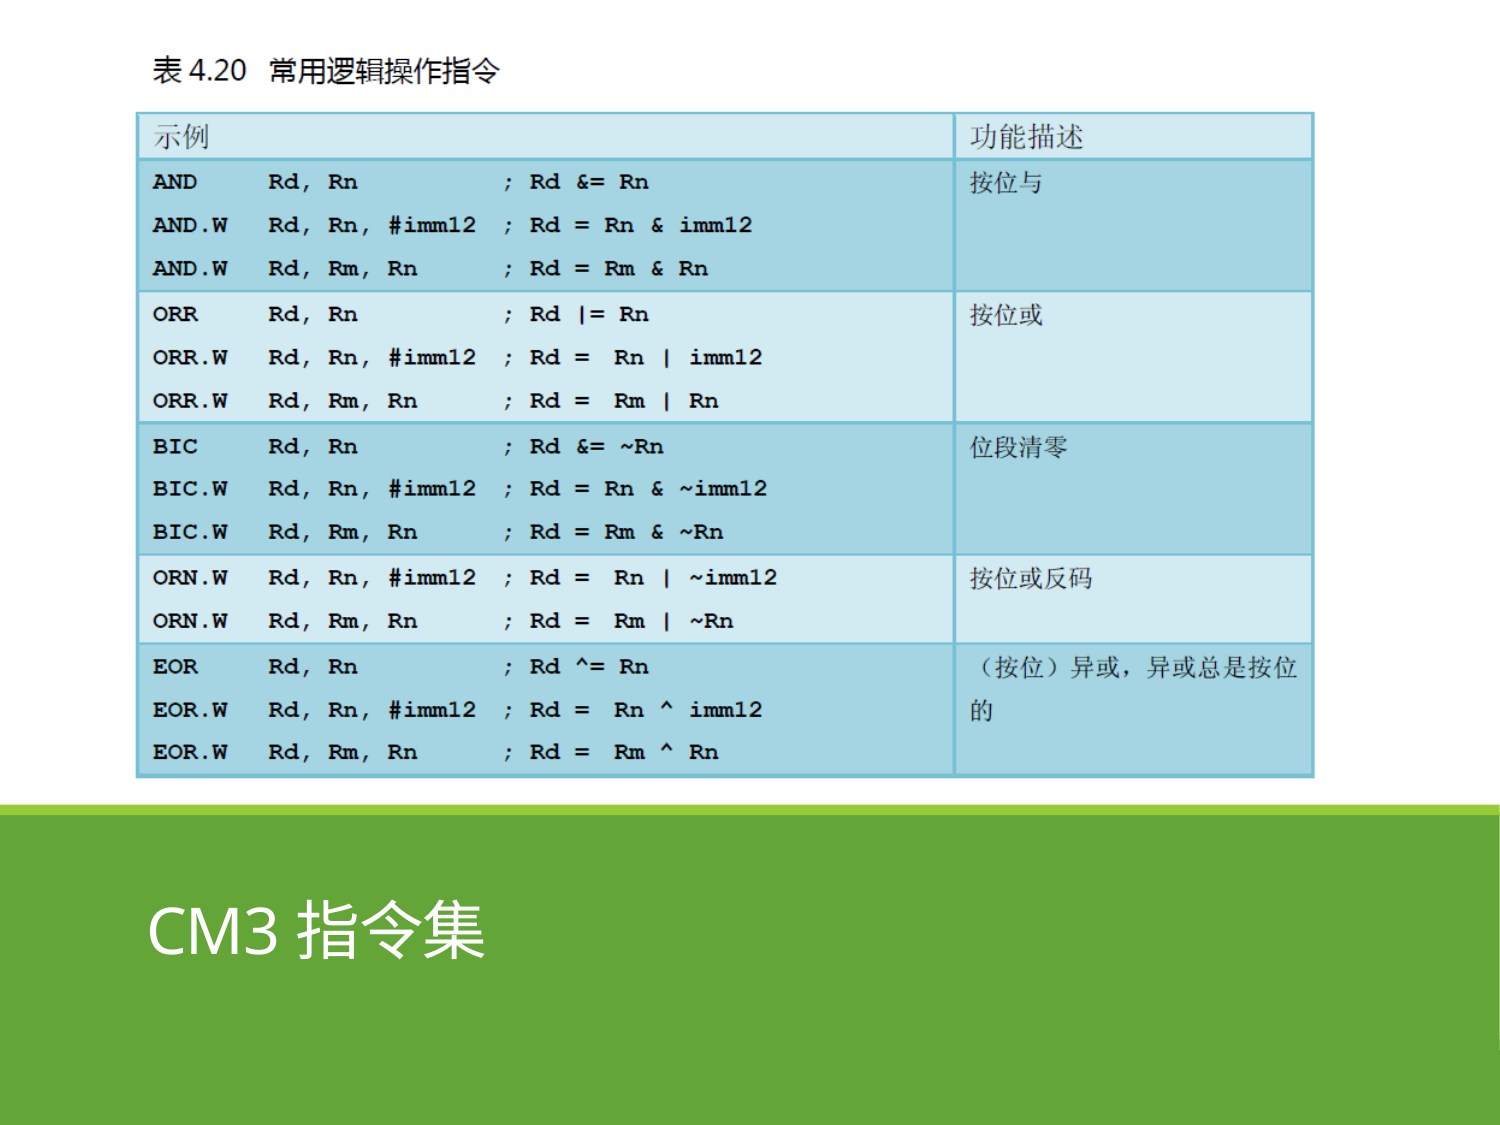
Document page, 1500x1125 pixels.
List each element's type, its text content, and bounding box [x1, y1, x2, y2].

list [130, 53, 1322, 781]
text_box [0, 816, 1500, 1125]
text_box [0, 803, 1500, 816]
title CM3指令集 [131, 840, 1369, 975]
text_box [0, 0, 1500, 803]
